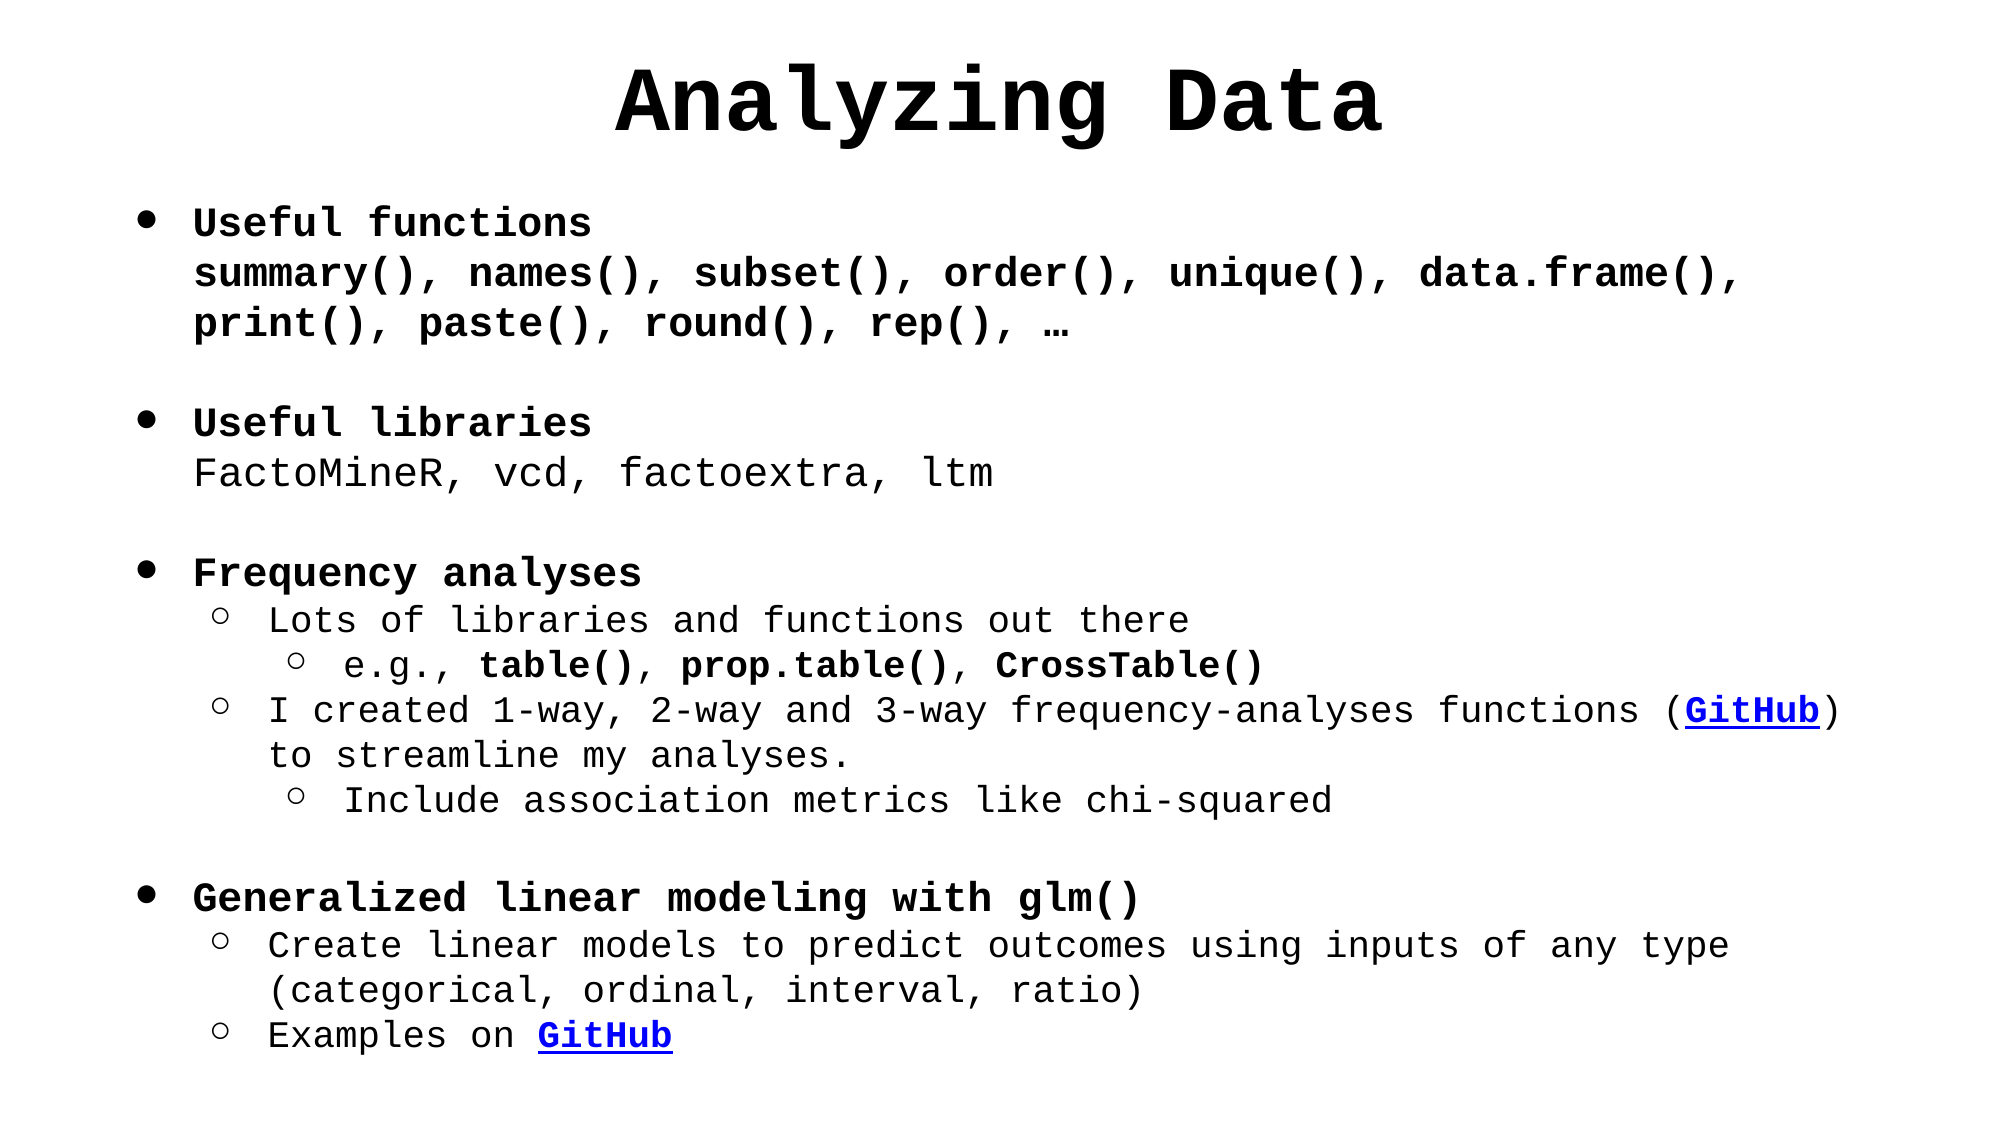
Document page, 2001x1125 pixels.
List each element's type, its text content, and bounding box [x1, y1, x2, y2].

text_box Useful functions summary(), names(), subset(), order(), unique(), data.frame(), print(), paste(), round(), rep(), … Useful libraries FactoMineR, vcd, factoextra, ltm Frequency analyses Lots of libraries and functions out there e.g., table(), prop.table(), CrossTable() I created 1-way, 2-way and 3-way frequency-analyses functions (GitHub) to streamline my analyses. Include association metrics like chi-squared Generalized linear modeling with glm() Create linear models to predict outcomes using inputs of any type (categorical, ordinal, interval, ratio) Examples on GitHub [102, 187, 1901, 1125]
title Analyzing Data [362, 0, 1638, 188]
